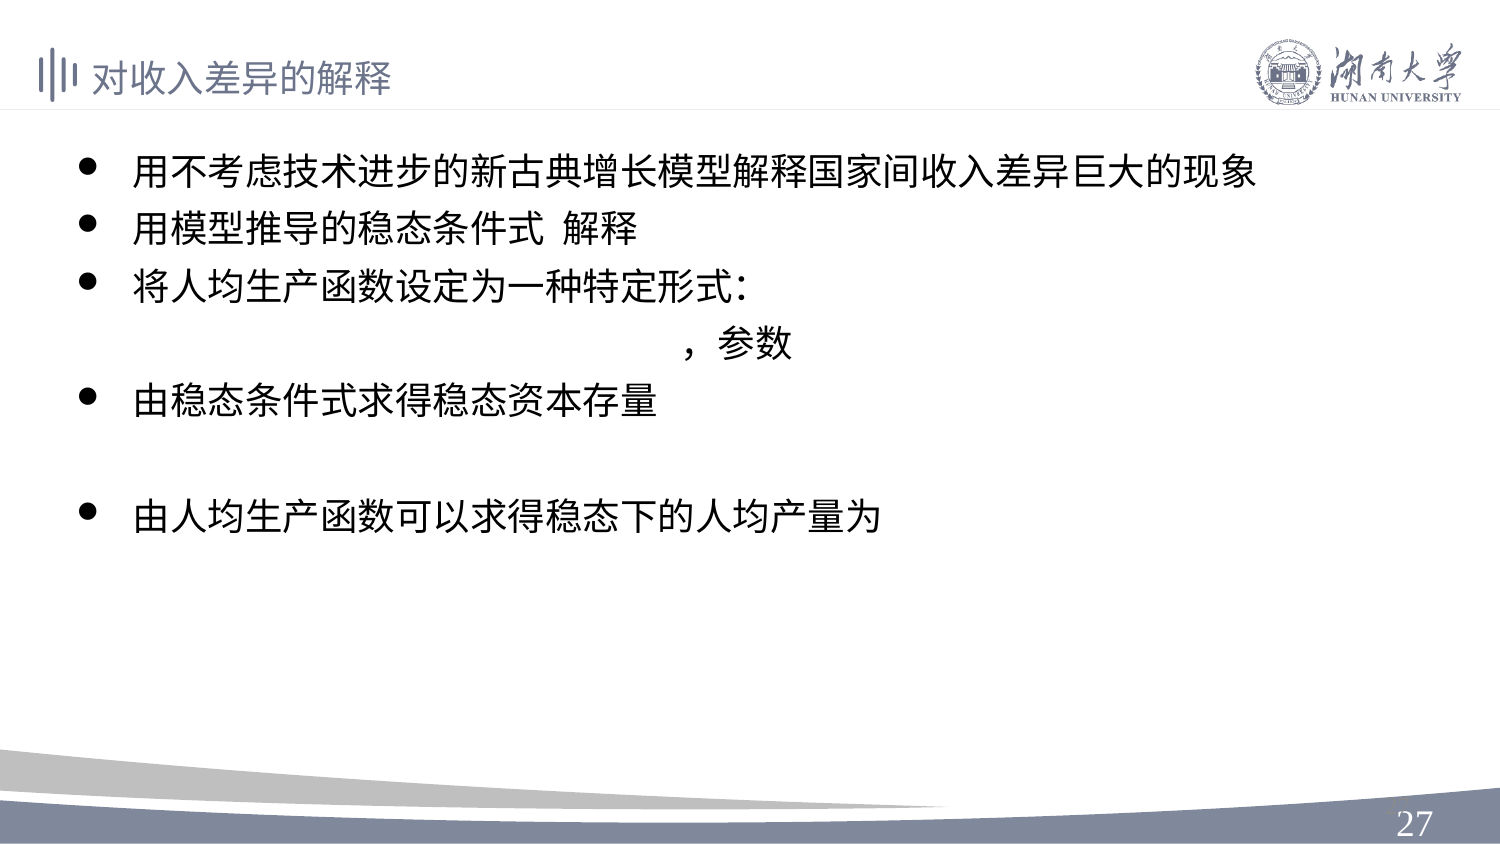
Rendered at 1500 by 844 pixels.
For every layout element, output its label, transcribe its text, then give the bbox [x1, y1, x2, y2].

slide_number 27 [1074, 782, 1425, 827]
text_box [39, 47, 78, 103]
text_box 对收入差异的解释 [78, 47, 1175, 108]
picture [1249, 33, 1465, 109]
